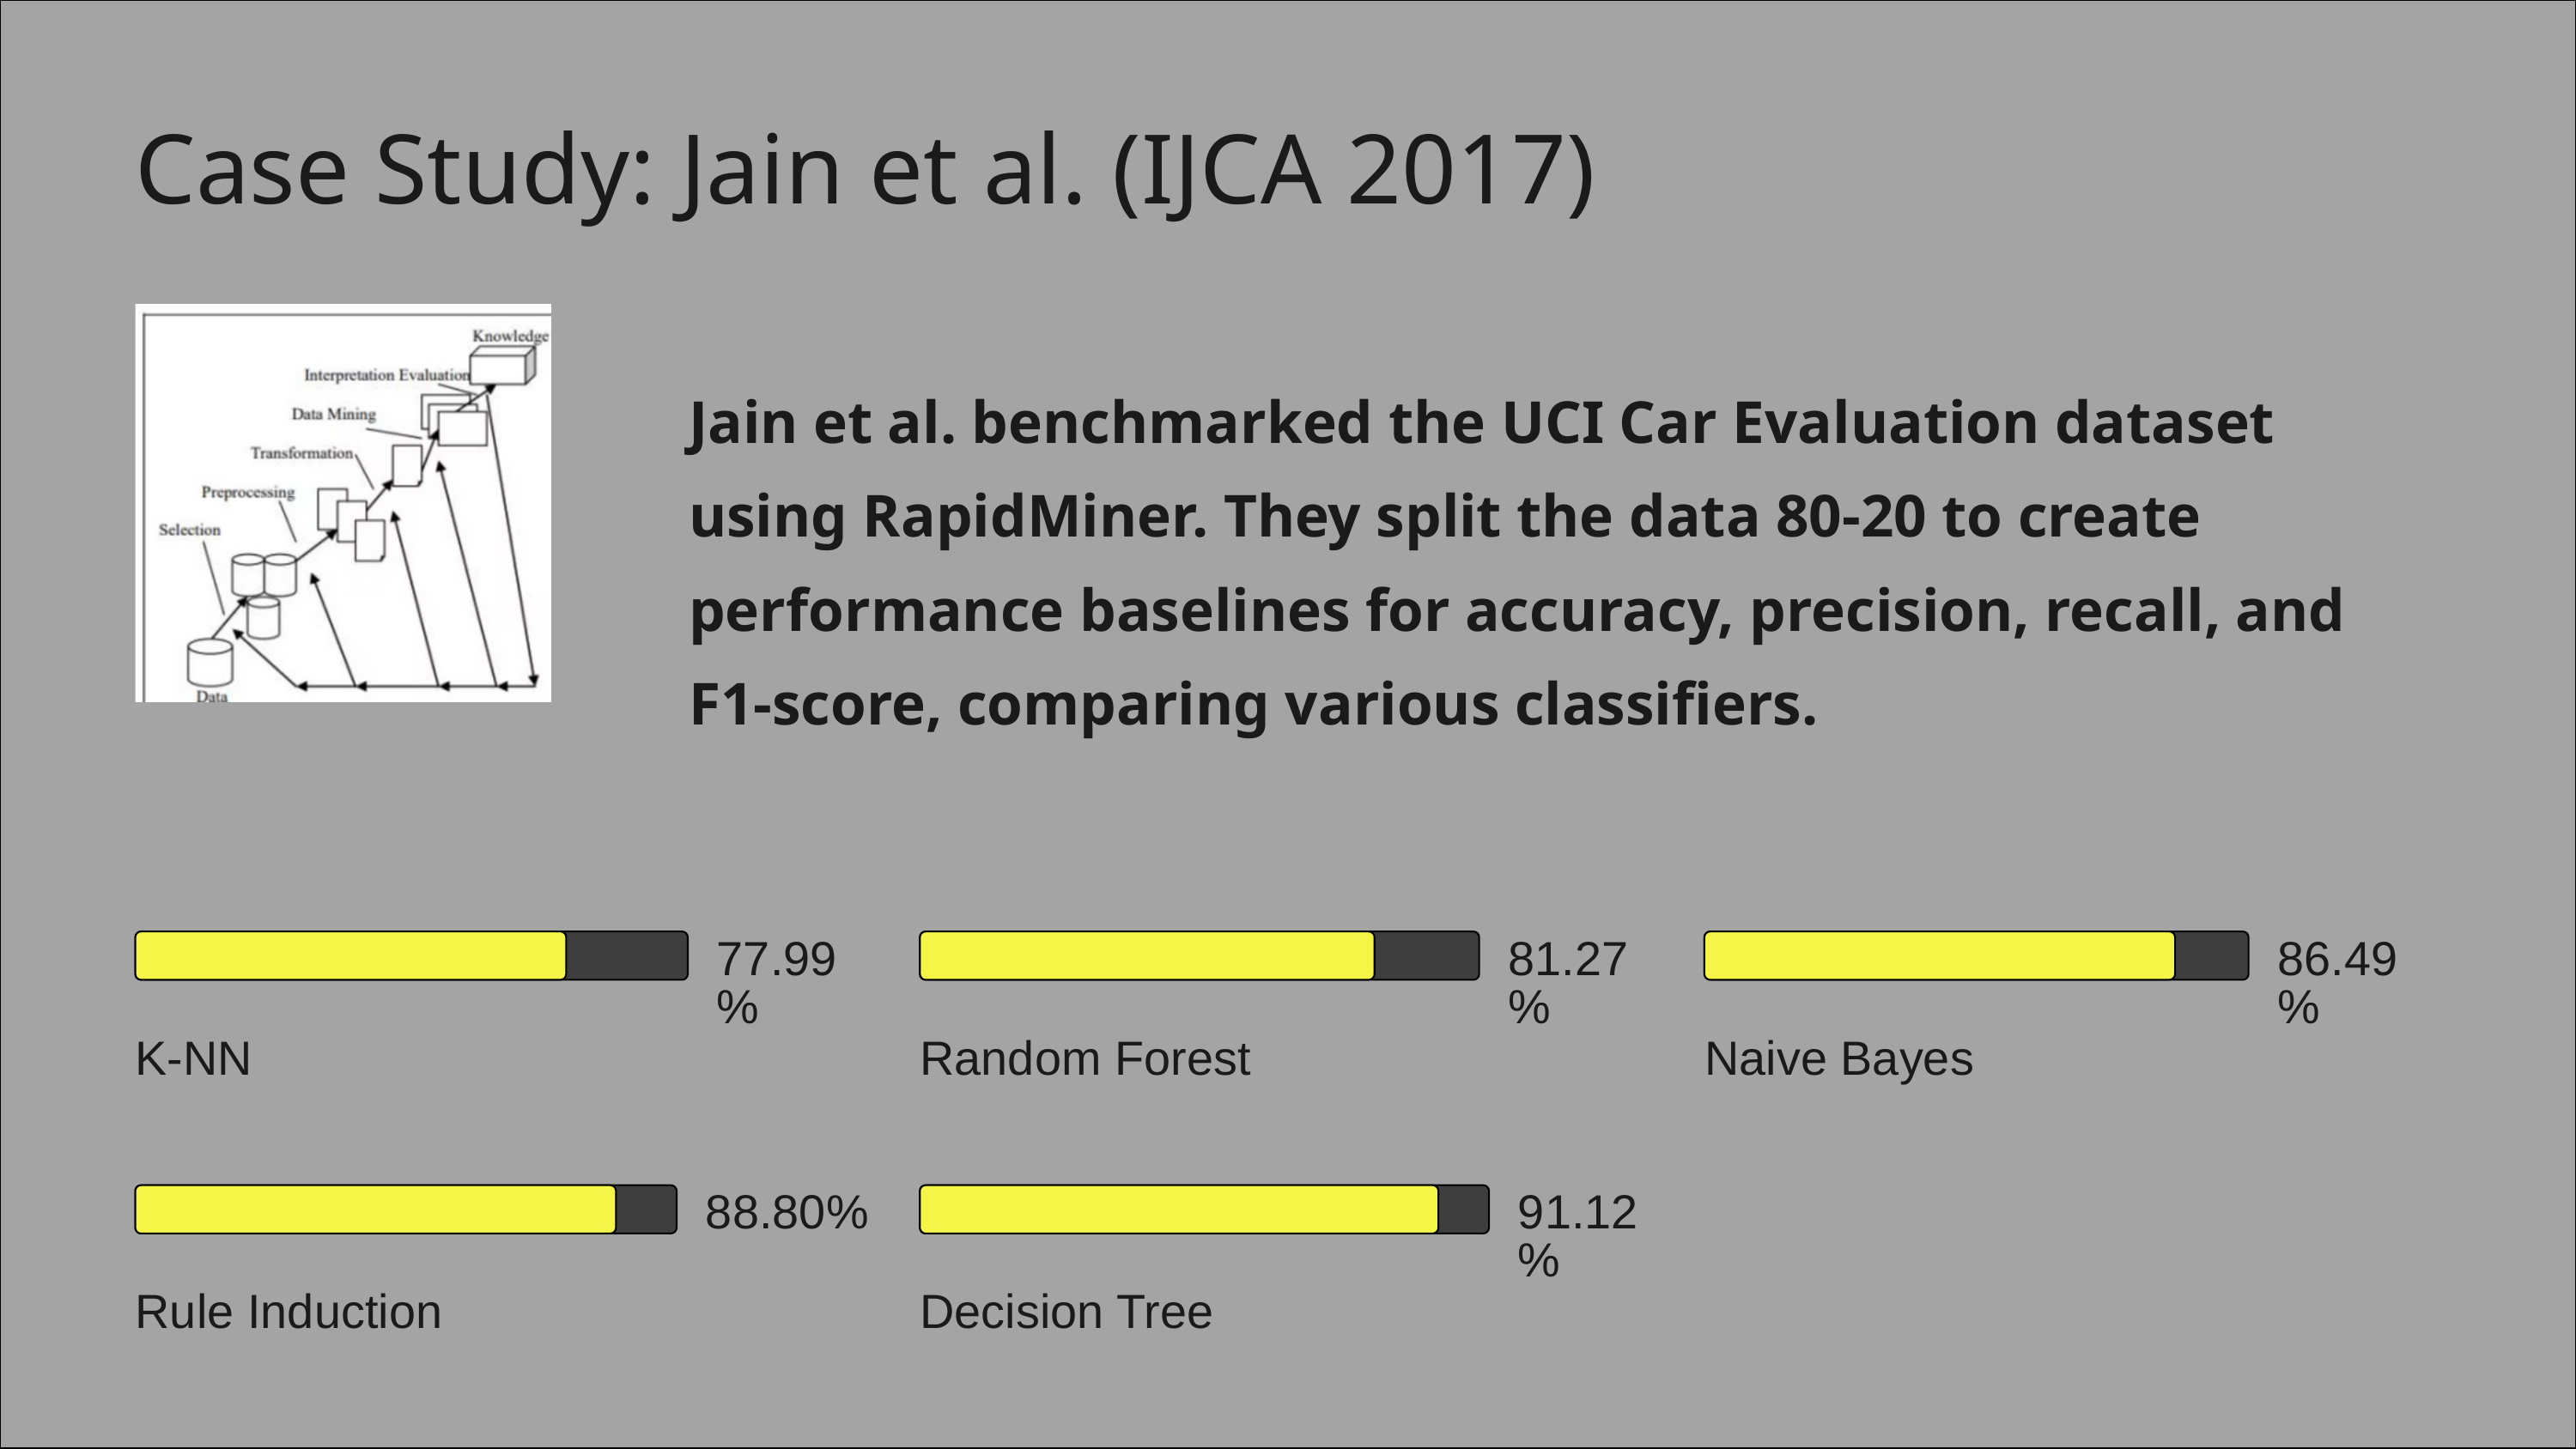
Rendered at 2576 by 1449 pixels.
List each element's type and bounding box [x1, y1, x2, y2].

text_box [135, 1185, 617, 1234]
text_box [567, 931, 689, 980]
text_box [0, 0, 2576, 1449]
text_box [919, 1185, 1439, 1234]
text_box [617, 1185, 677, 1234]
text_box [1704, 931, 2176, 980]
text_box [2176, 931, 2249, 980]
text_box [920, 931, 1375, 980]
text_box [1376, 931, 1479, 980]
text_box [135, 931, 567, 980]
text_box [1439, 1185, 1490, 1234]
